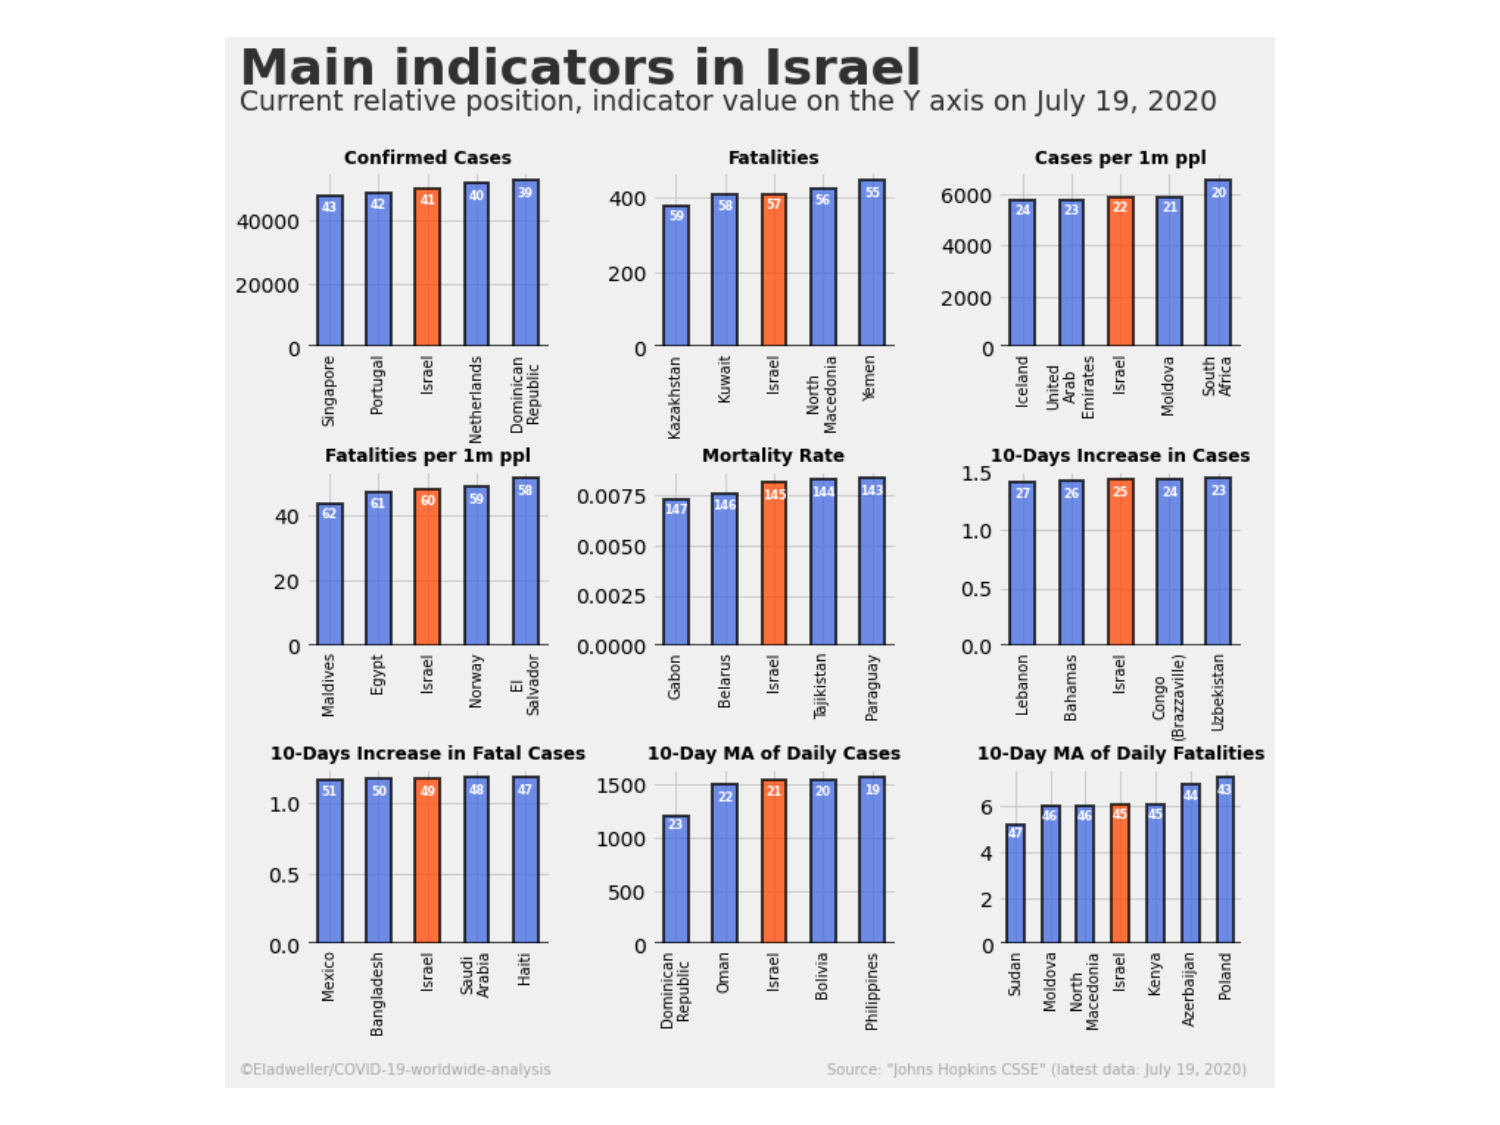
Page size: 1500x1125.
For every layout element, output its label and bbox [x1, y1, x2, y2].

picture [224, 37, 1276, 1088]
